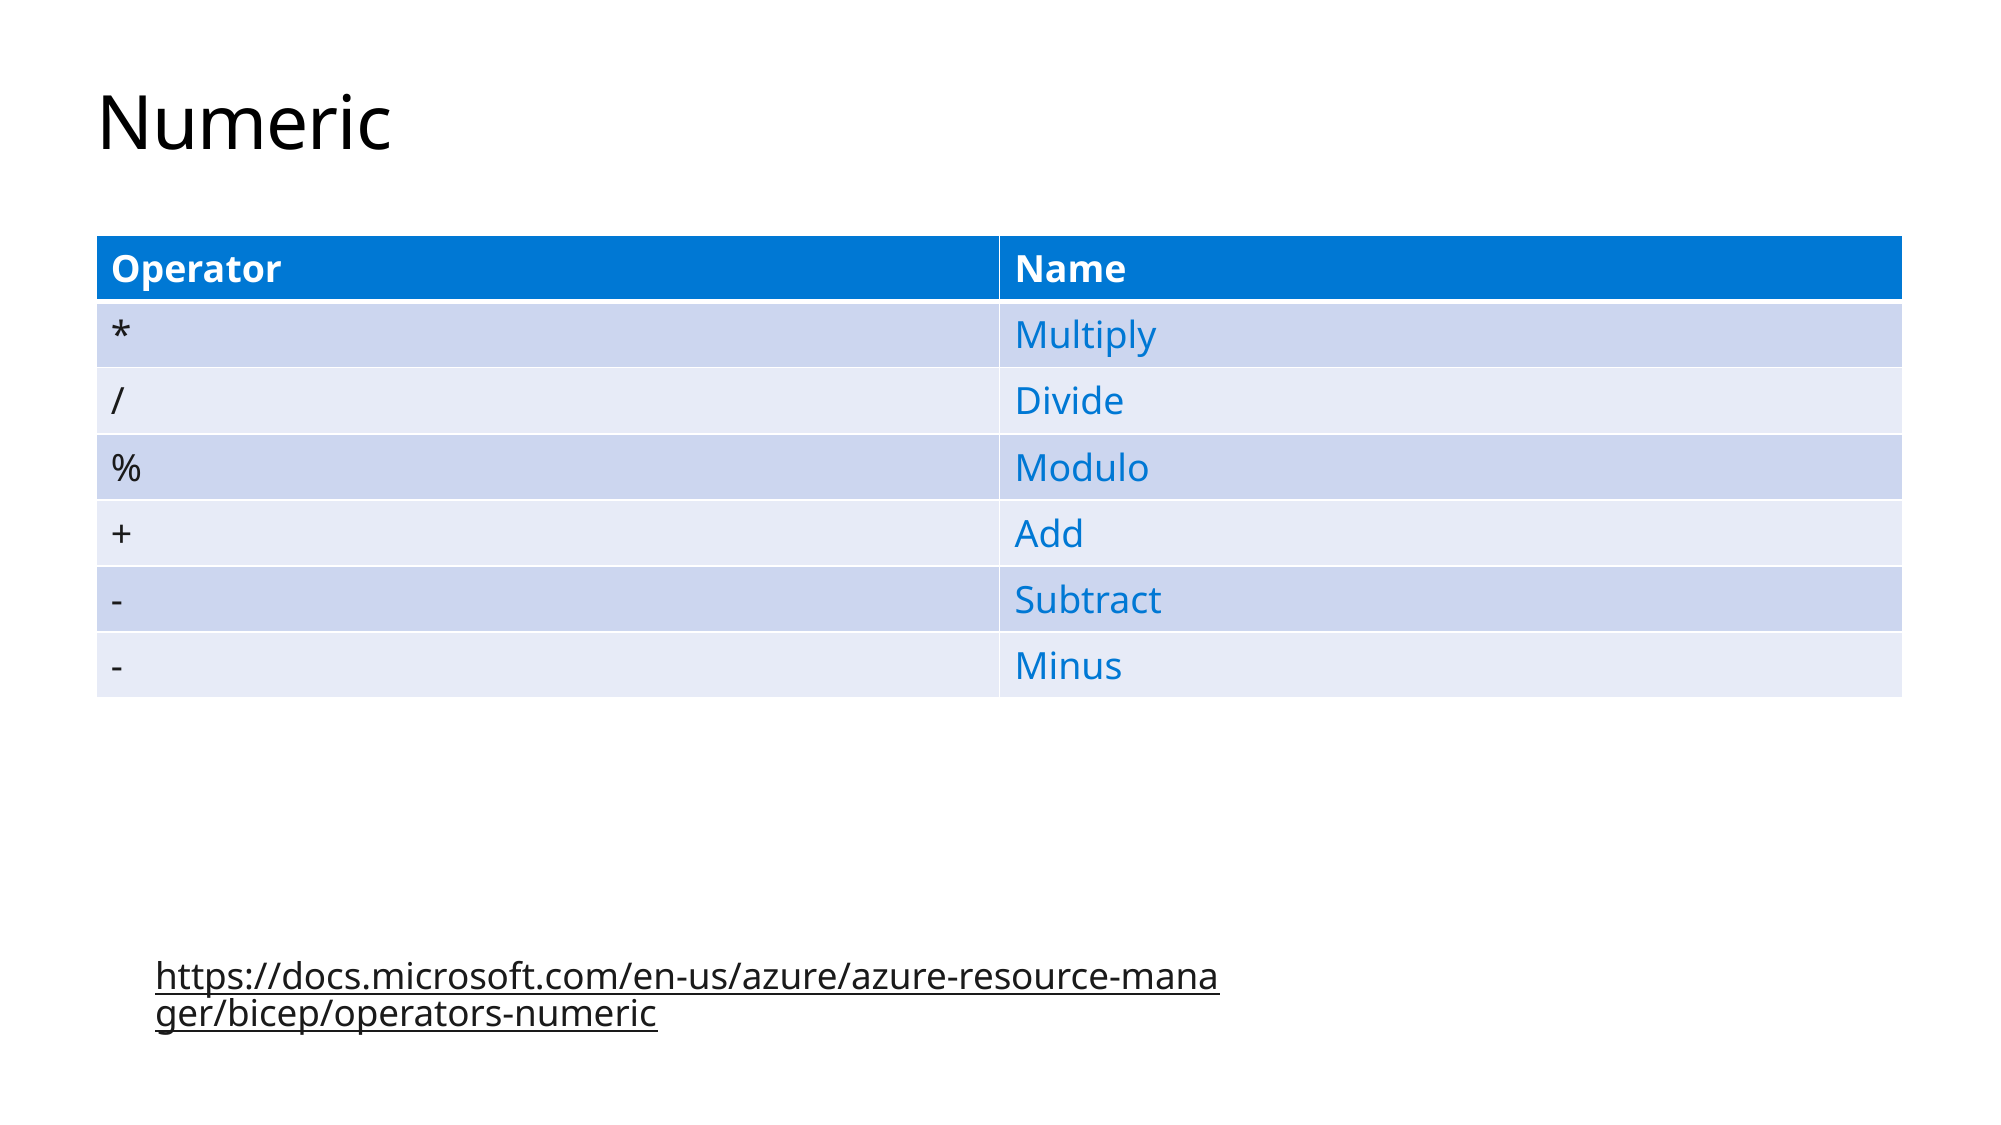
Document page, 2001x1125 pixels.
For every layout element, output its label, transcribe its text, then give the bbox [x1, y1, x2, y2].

table_cell % [97, 435, 999, 499]
table_cell + [97, 501, 999, 565]
text_box https://docs.microsoft.com/en-us/azure/azure-resource-manager/bicep/operators-numeric [140, 945, 1246, 1055]
table_cell * [97, 304, 999, 367]
table_cell Minus [1000, 633, 1902, 697]
table_cell / [97, 368, 999, 433]
title Numeric [96, 75, 1904, 166]
table_header Name [1000, 236, 1902, 299]
table_header Operator [97, 236, 999, 299]
table_cell Modulo [1000, 435, 1902, 499]
table_cell Subtract [1000, 567, 1902, 631]
table_cell Divide [1000, 368, 1902, 433]
table_cell Add [1000, 501, 1902, 565]
table_cell - [97, 567, 999, 631]
table_cell - [97, 633, 999, 697]
table_cell Multiply [1000, 304, 1902, 367]
